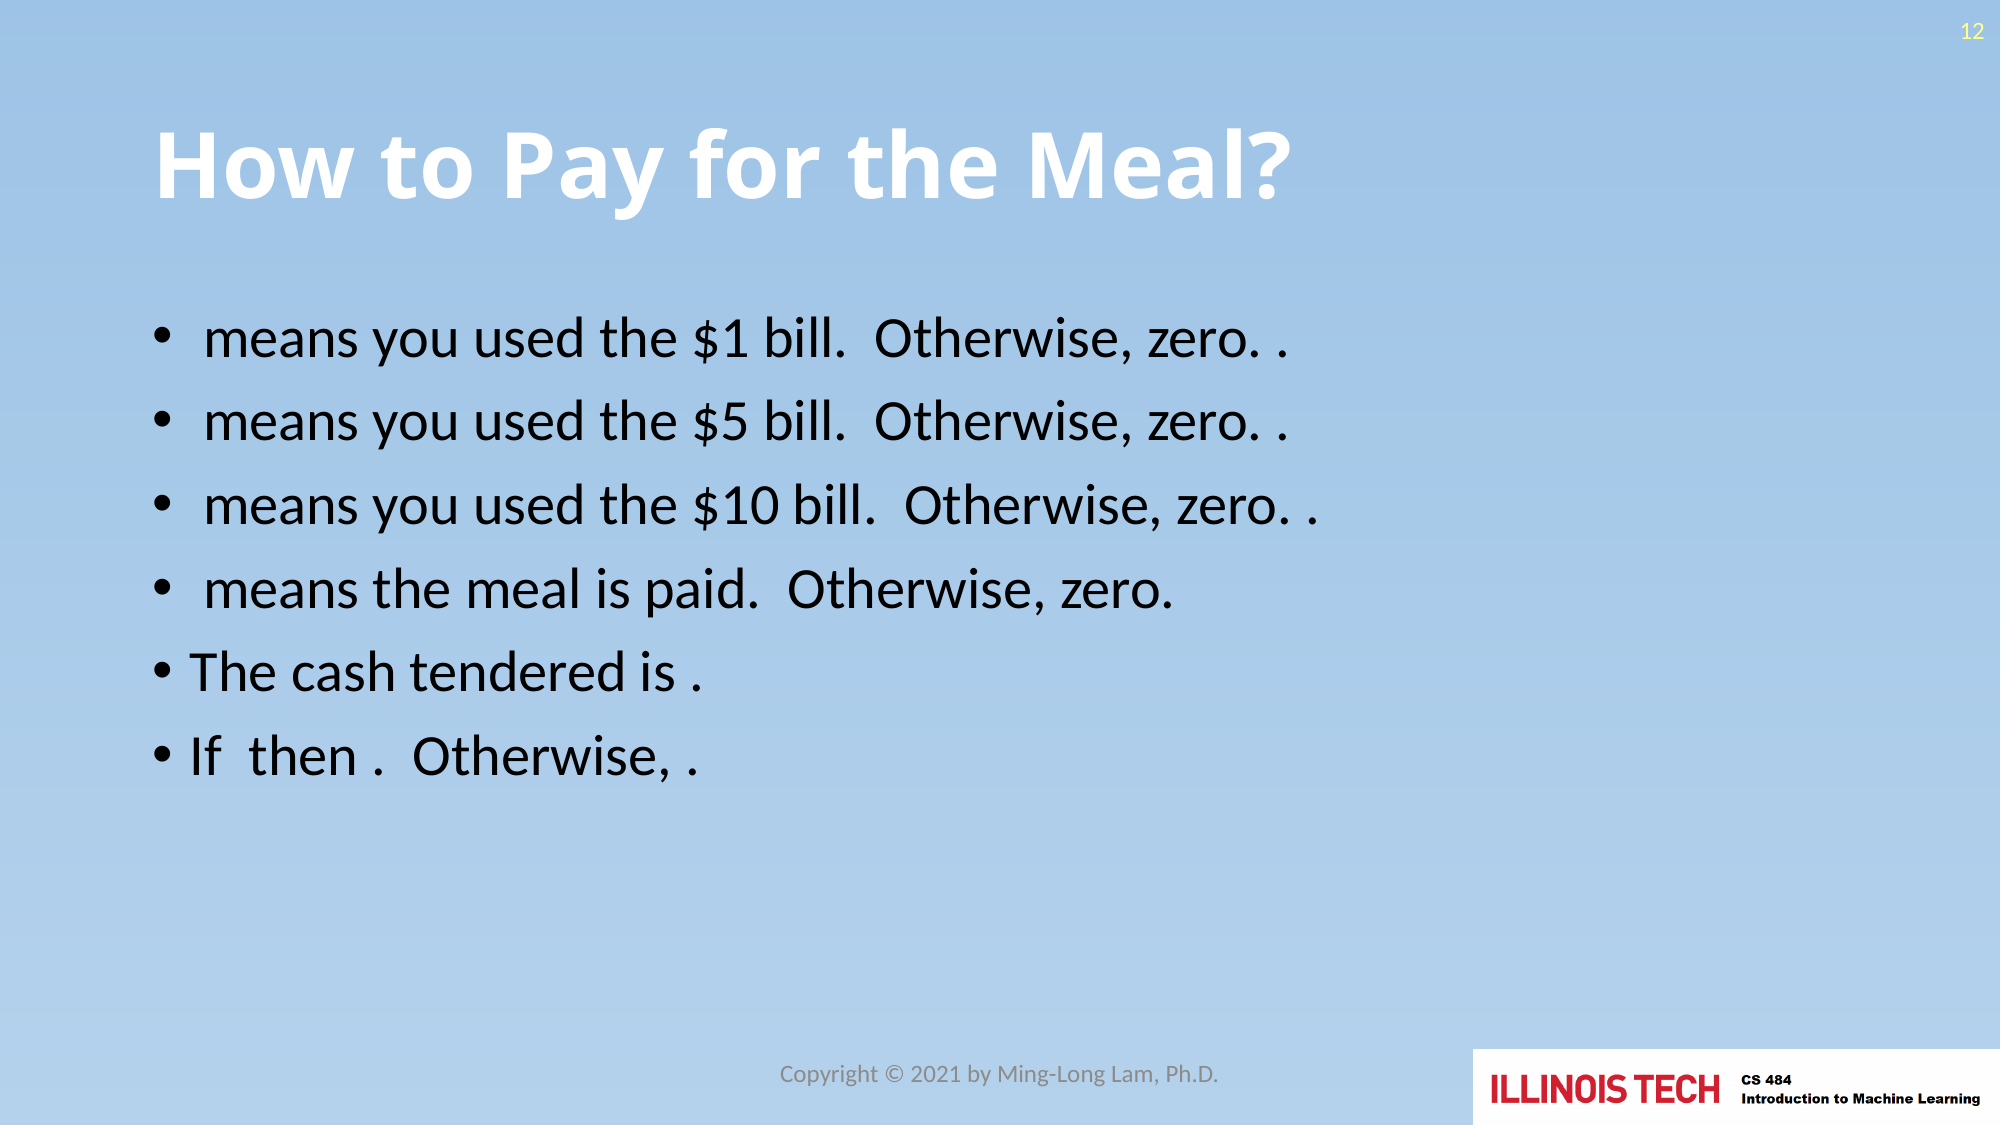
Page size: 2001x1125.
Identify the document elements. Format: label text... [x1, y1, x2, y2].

picture [1473, 1049, 2000, 1125]
slide_number 12 [1550, 0, 2000, 60]
footer Copyright © 2021 by Ming-Long Lam, Ph.D. [662, 1042, 1338, 1103]
title How to Pay for the Meal? [137, 59, 1863, 278]
